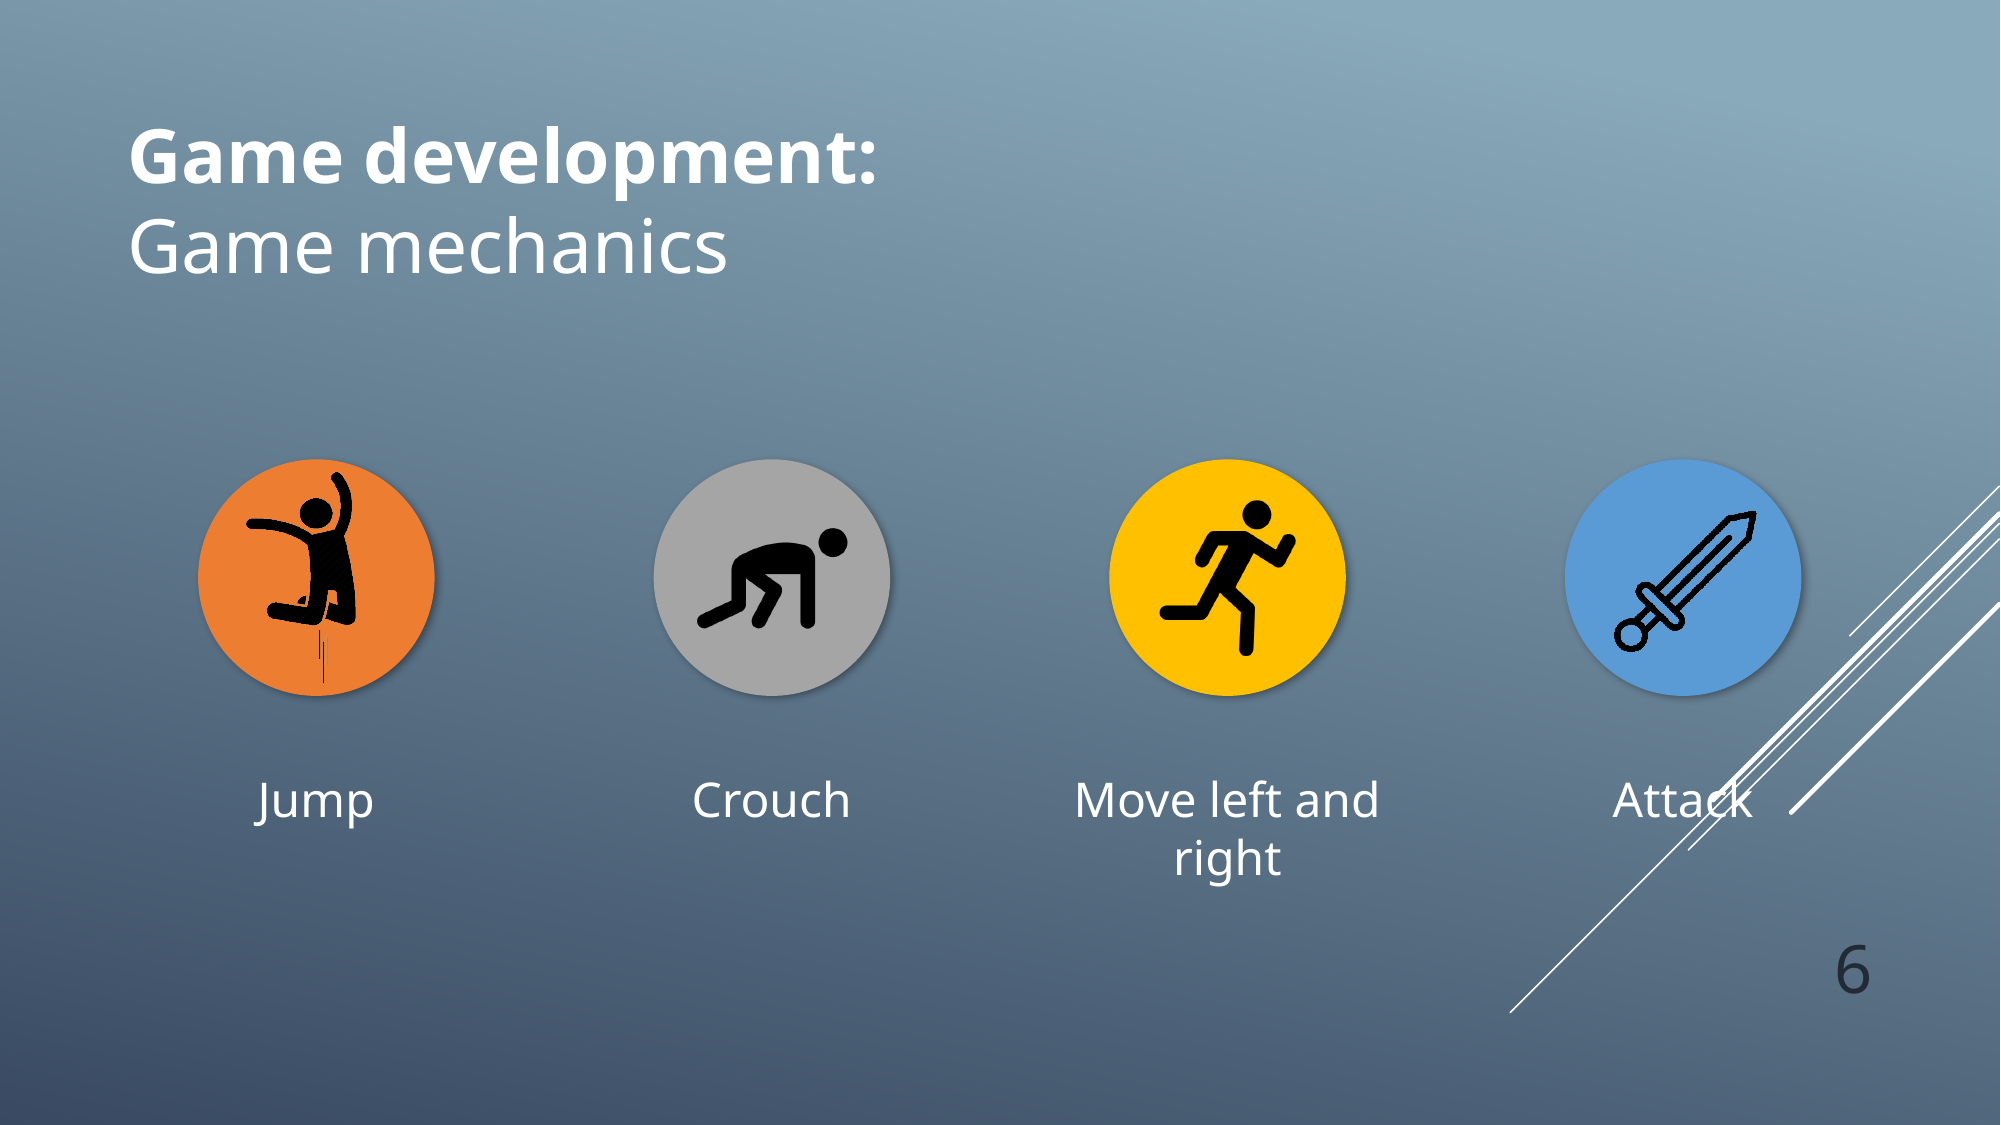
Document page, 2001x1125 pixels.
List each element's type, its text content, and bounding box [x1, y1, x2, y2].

title Game development: Game mechanics [112, 74, 1848, 323]
slide_number 6 [1700, 971, 1888, 1025]
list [111, 376, 1888, 971]
